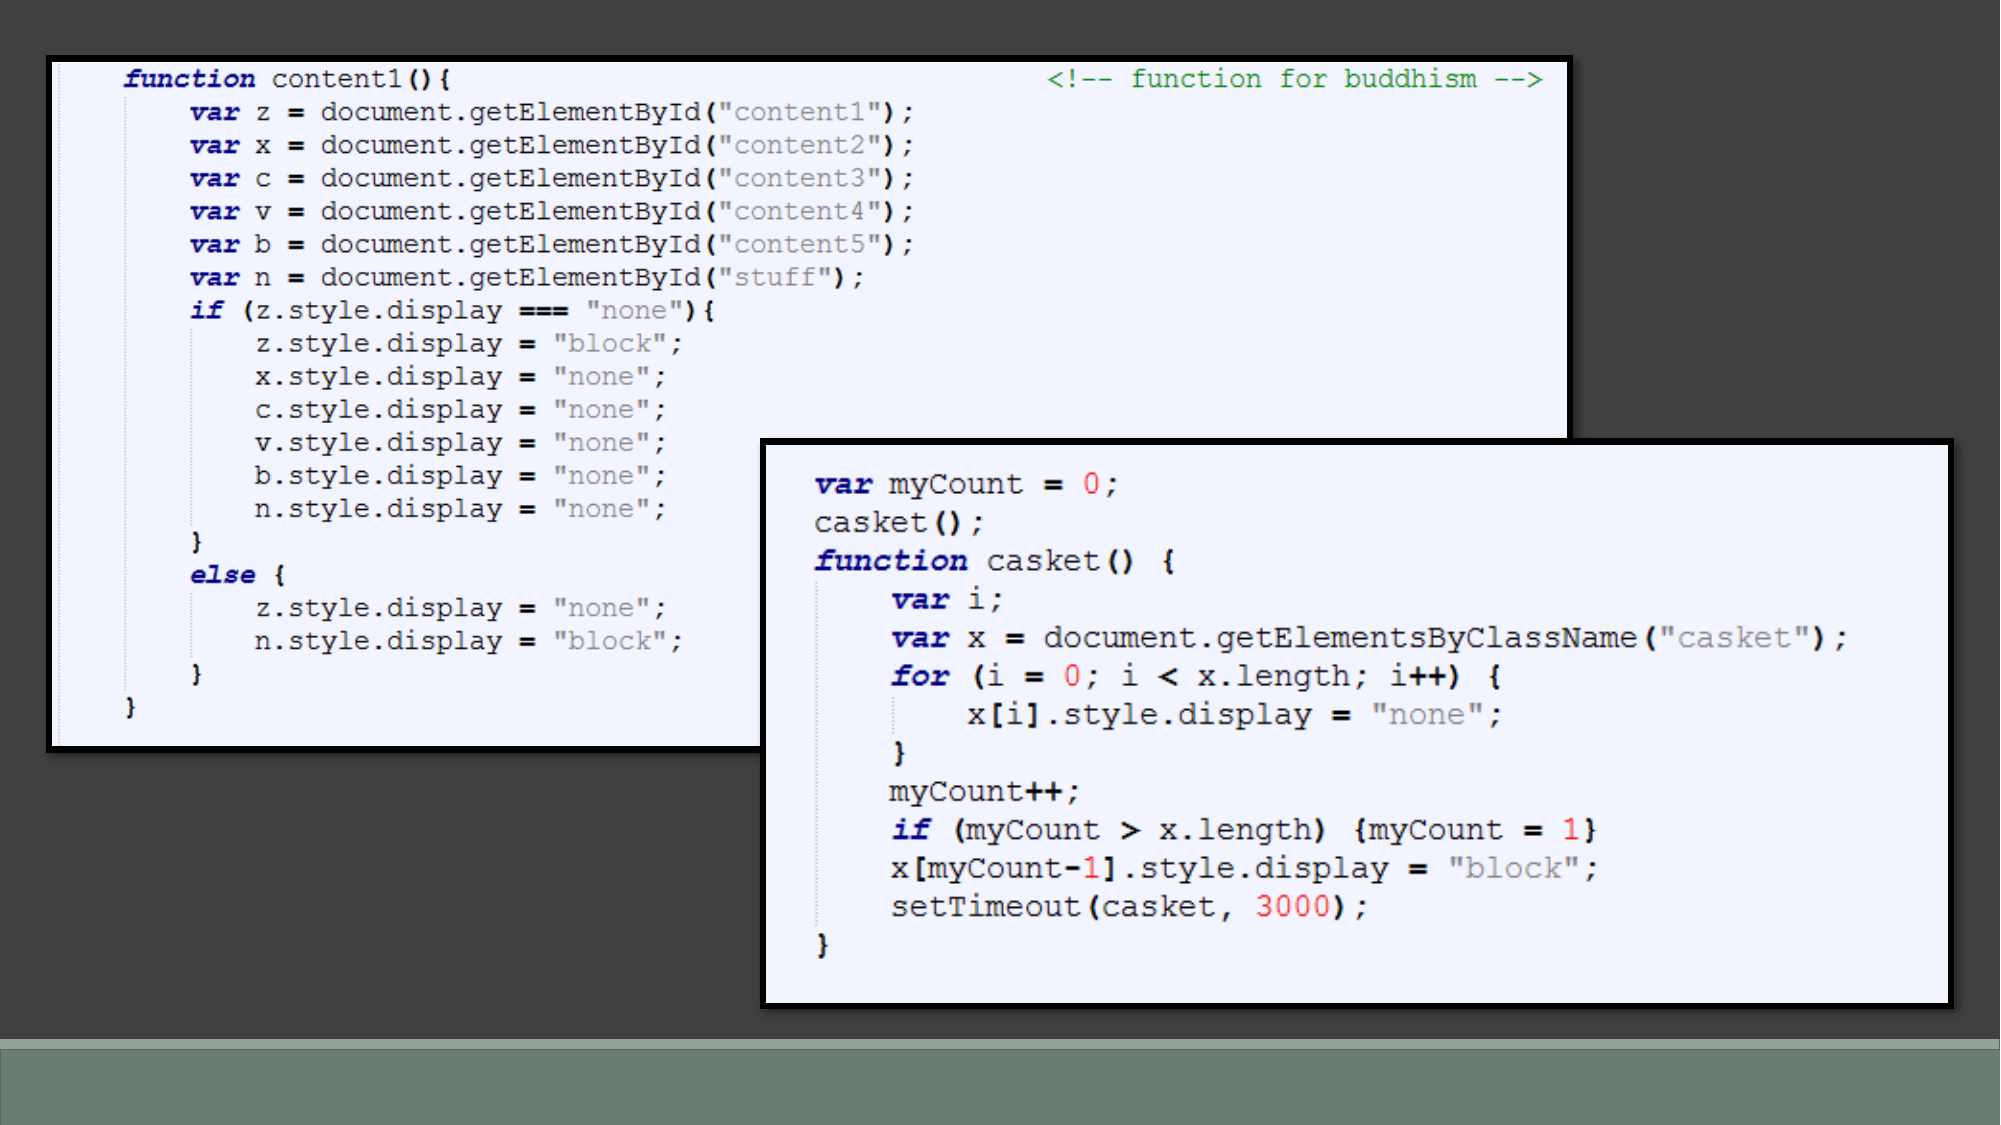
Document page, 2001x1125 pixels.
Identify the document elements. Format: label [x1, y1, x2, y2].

picture [51, 61, 1949, 1004]
